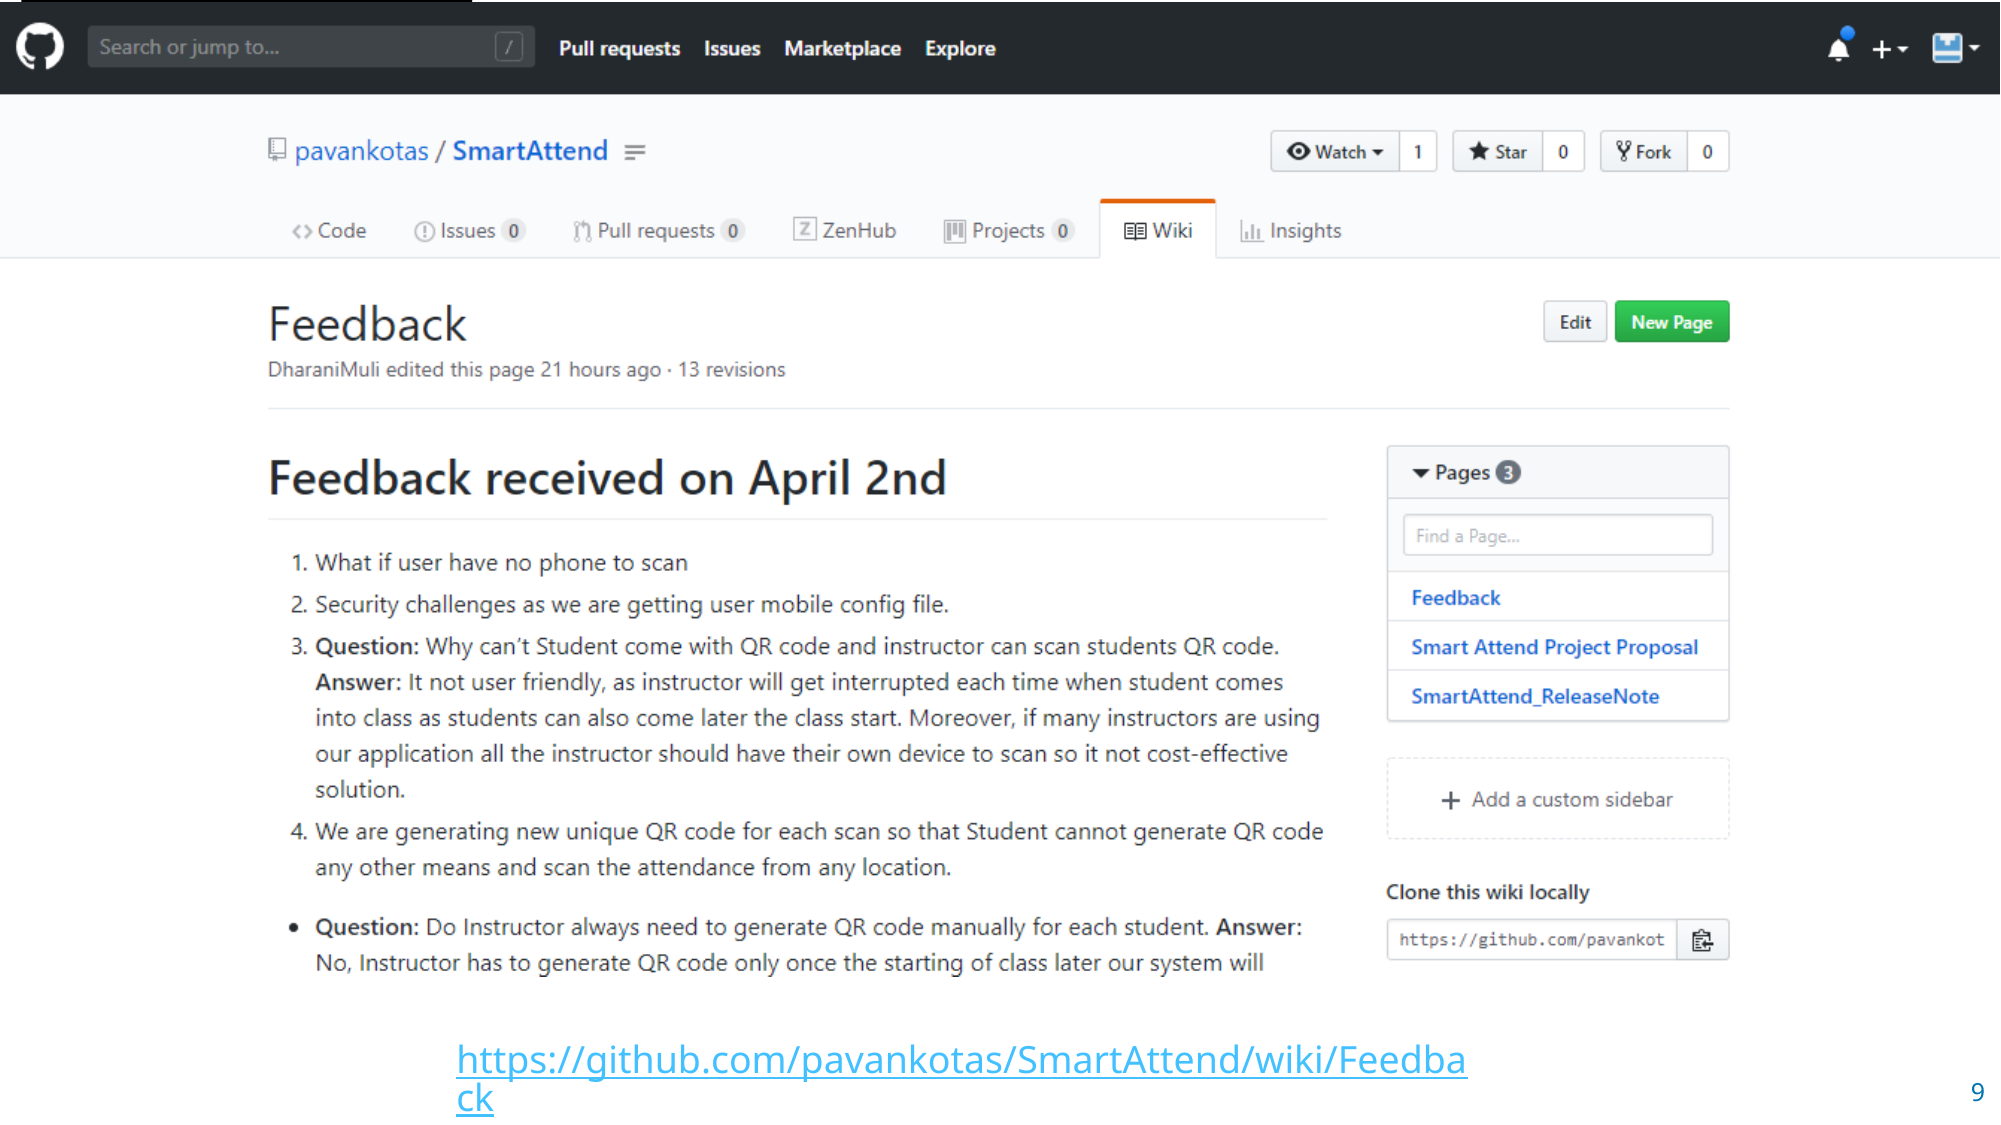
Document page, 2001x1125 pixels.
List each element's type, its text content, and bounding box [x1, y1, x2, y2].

slide_number 9 [1914, 1063, 2000, 1124]
text_box https://github.com/pavankotas/SmartAttend/wiki/Feedback [441, 1028, 1483, 1095]
picture [0, 2, 2000, 977]
